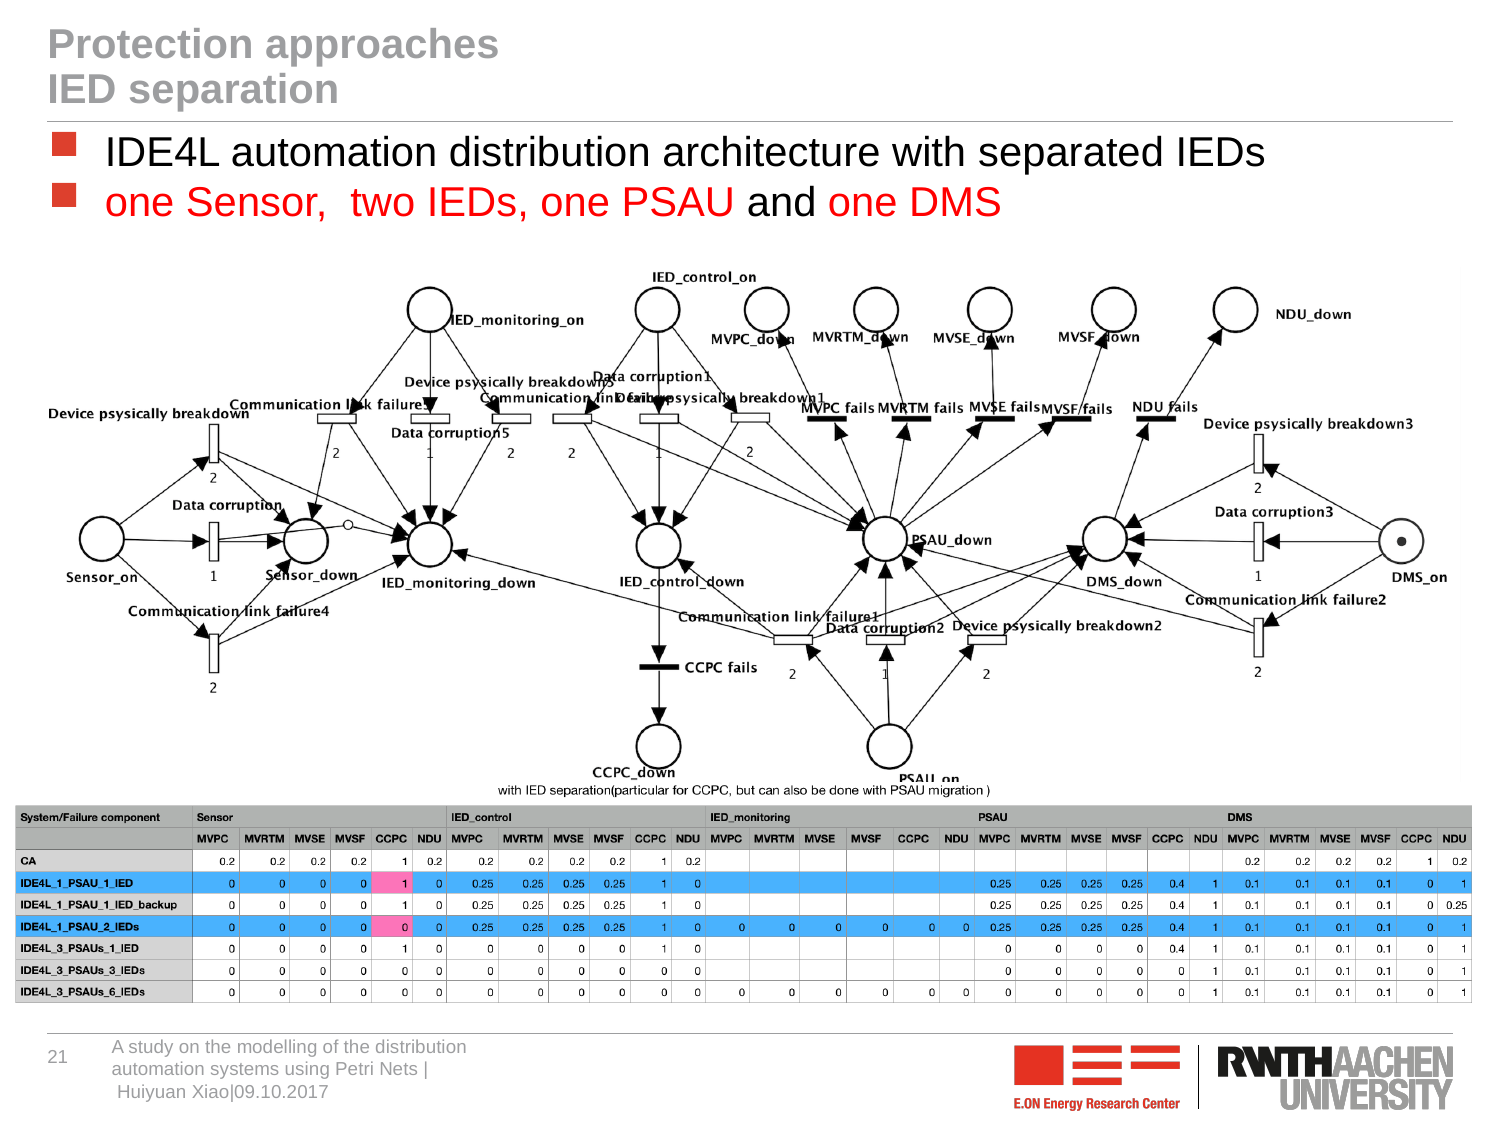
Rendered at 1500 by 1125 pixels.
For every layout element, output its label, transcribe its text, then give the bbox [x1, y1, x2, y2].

list IDE4L automation distribution architecture with separated IEDs one Sensor, two IEDs, one PSAU and one DMS [48, 125, 1420, 247]
title Protection approaches IED separation [47, 23, 1453, 113]
picture [0, 267, 1500, 1023]
picture [1218, 1046, 1453, 1111]
picture [1013, 1045, 1180, 1112]
